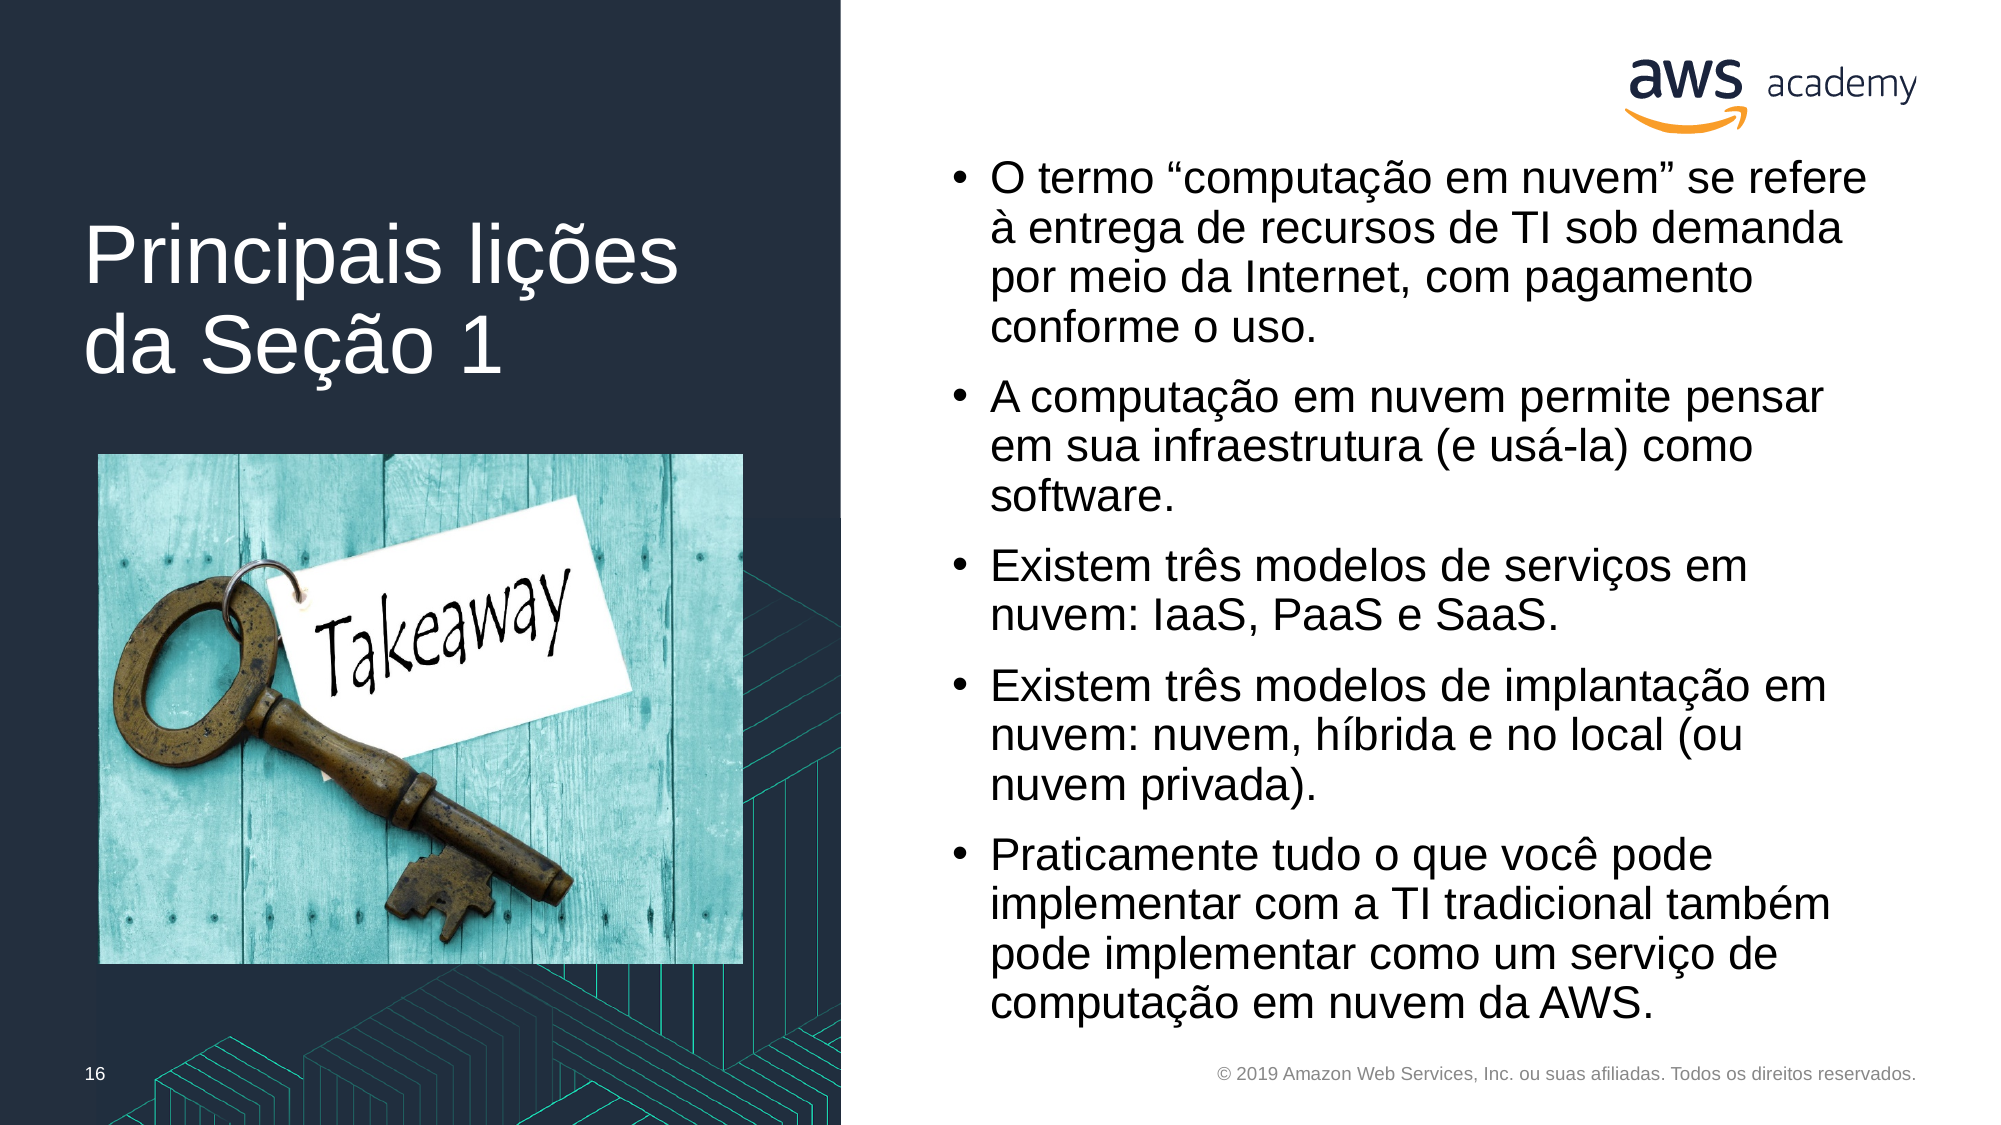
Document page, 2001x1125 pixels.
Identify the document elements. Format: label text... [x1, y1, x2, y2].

slide_number 16 [69, 1042, 520, 1103]
picture [96, 454, 841, 1125]
title Principais lições da Seção 1 [68, 193, 769, 411]
picture [1625, 59, 1917, 134]
footer © 2019 Amazon Web Services, Inc. ou suas afiliadas. Todos os direitos reservados. [1188, 1042, 1932, 1103]
list O termo “computação em nuvem” se refere à entrega de recursos de TI sob demanda por meio da Internet, com pagamento conforme o uso. A computação em nuvem permite pensar em sua infraestrutura (e usá-la) como software. Existem três modelos de serviços em nuvem: IaaS, PaaS e SaaS. Existem três modelos de implantação em nuvem: nuvem, híbrida e no local (ou nuvem privada). Praticamente tudo o que você pode implementar com a TI tradicional também pode implementar como um serviço de computação em nuvem da AWS. [937, 146, 1884, 1056]
